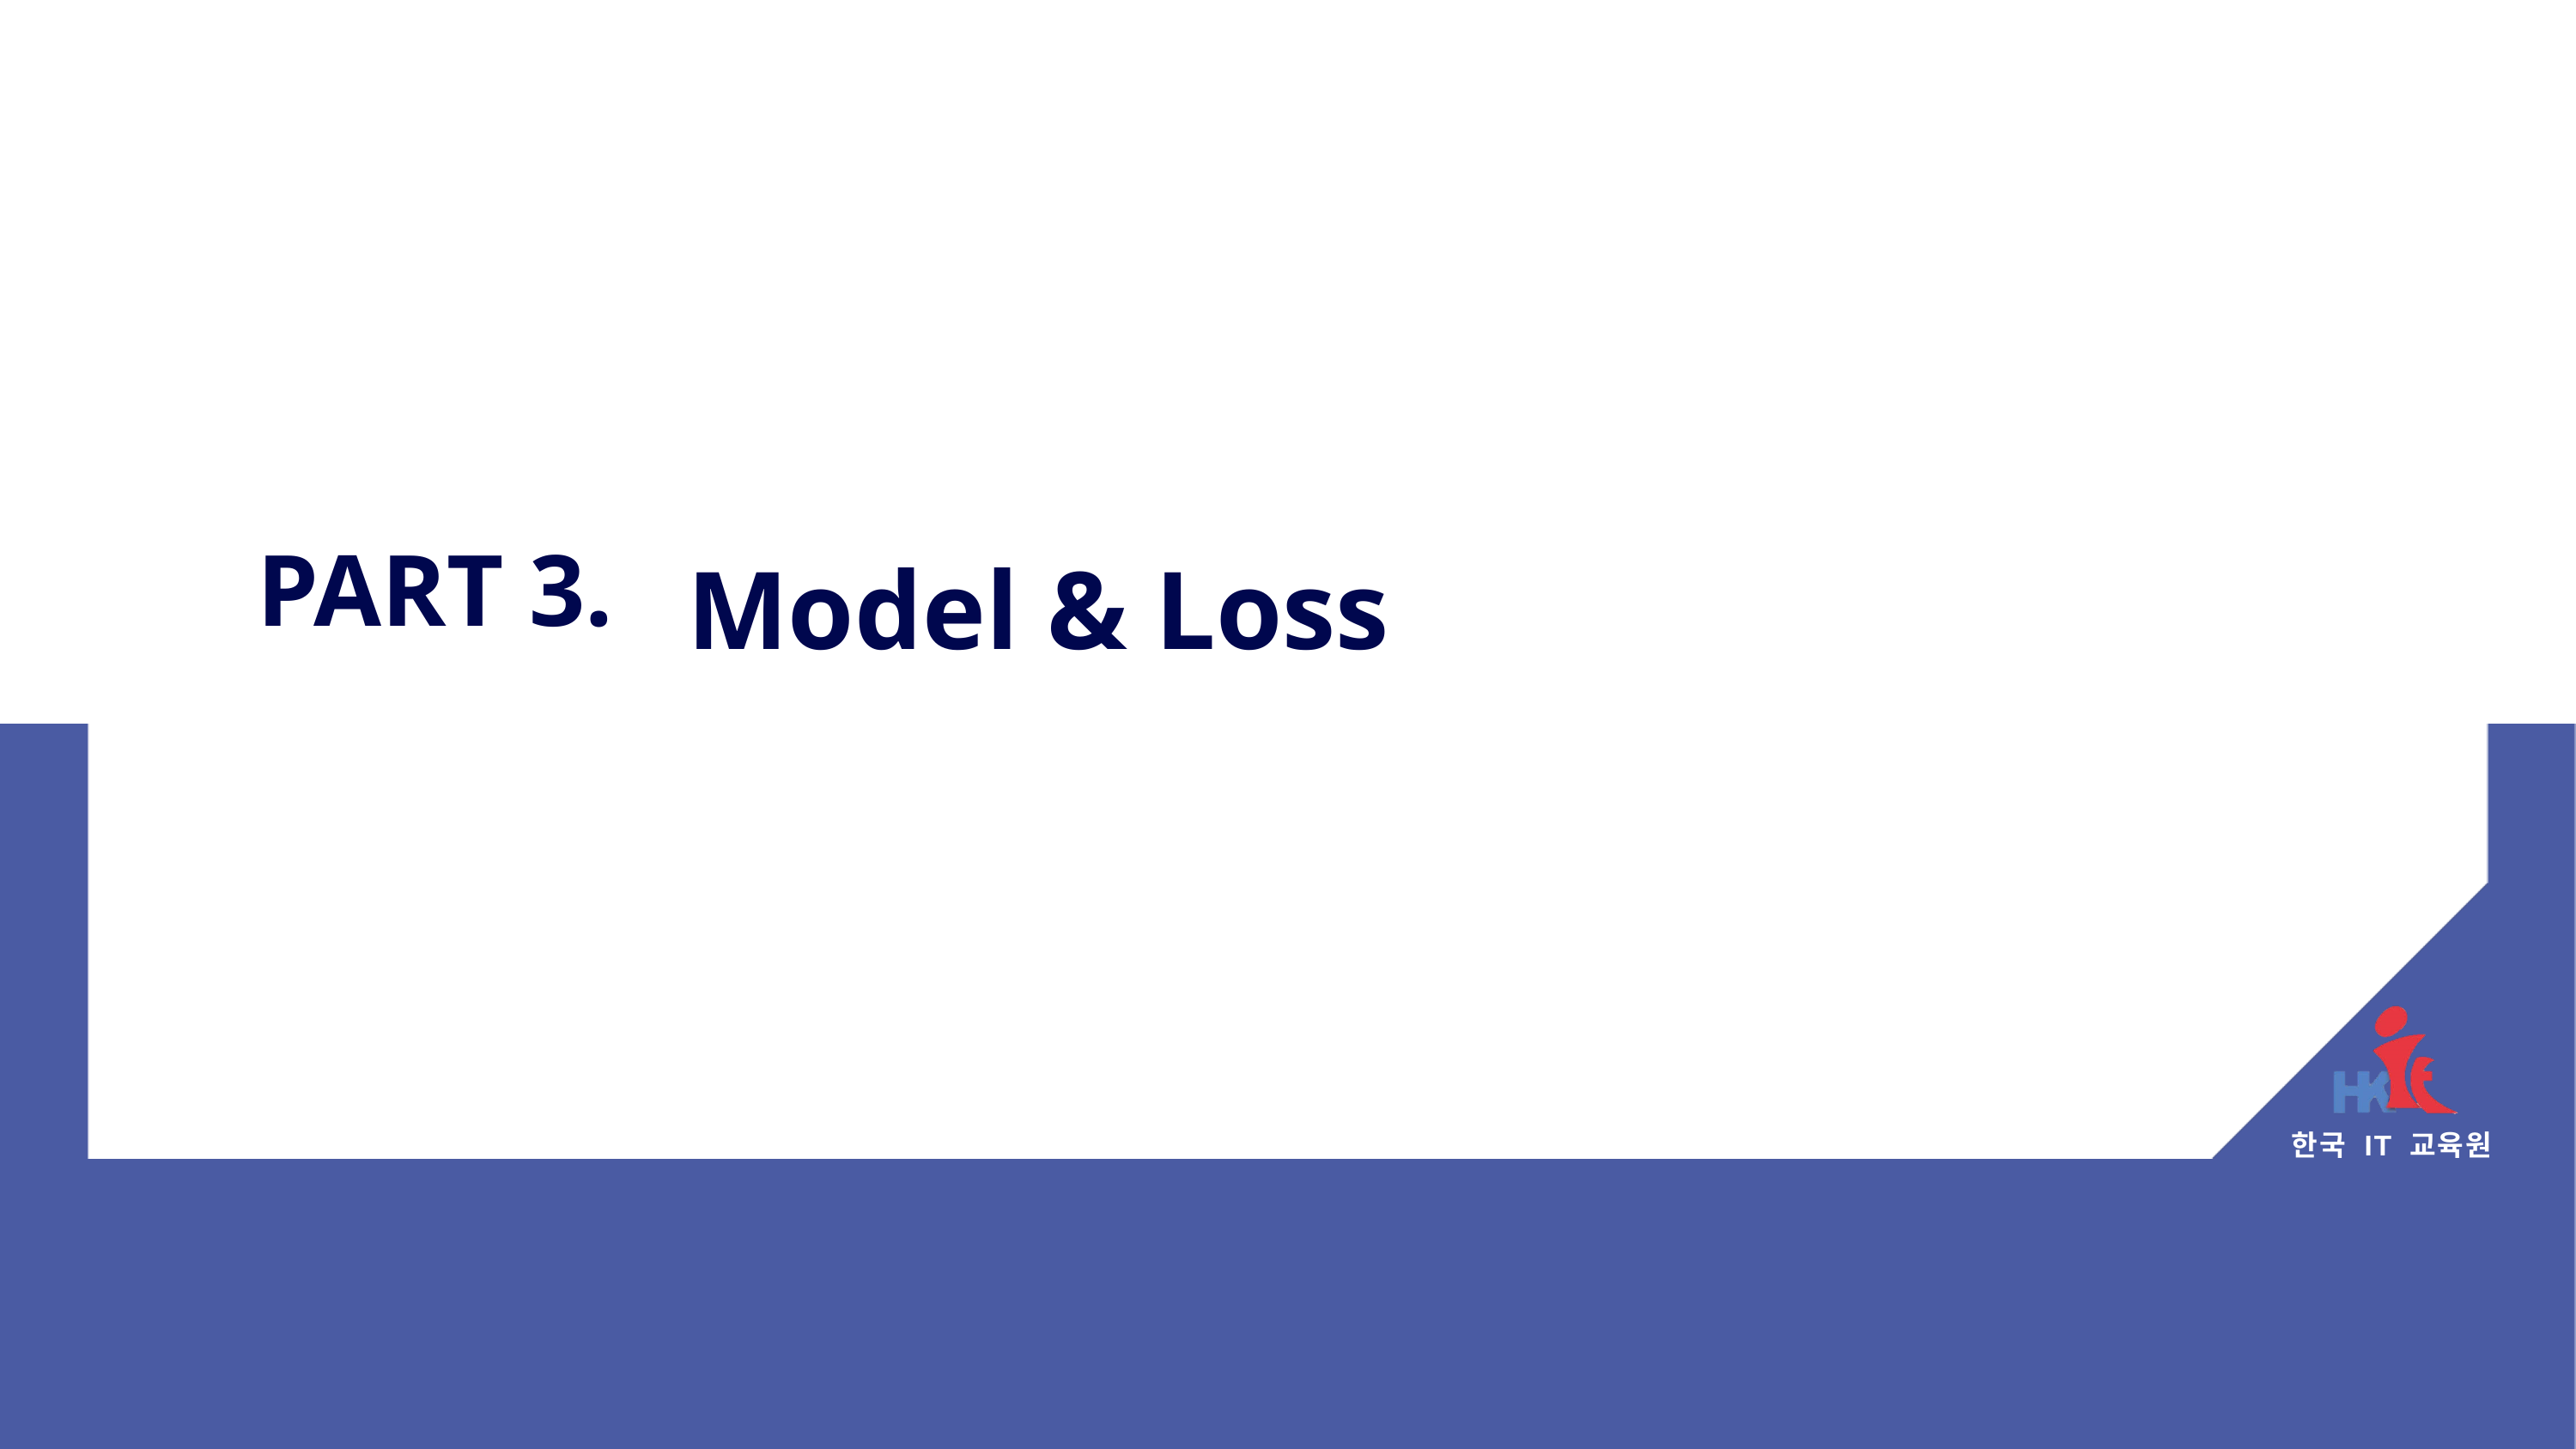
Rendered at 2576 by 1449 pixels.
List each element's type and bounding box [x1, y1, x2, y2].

picture [0, 289, 2576, 1449]
